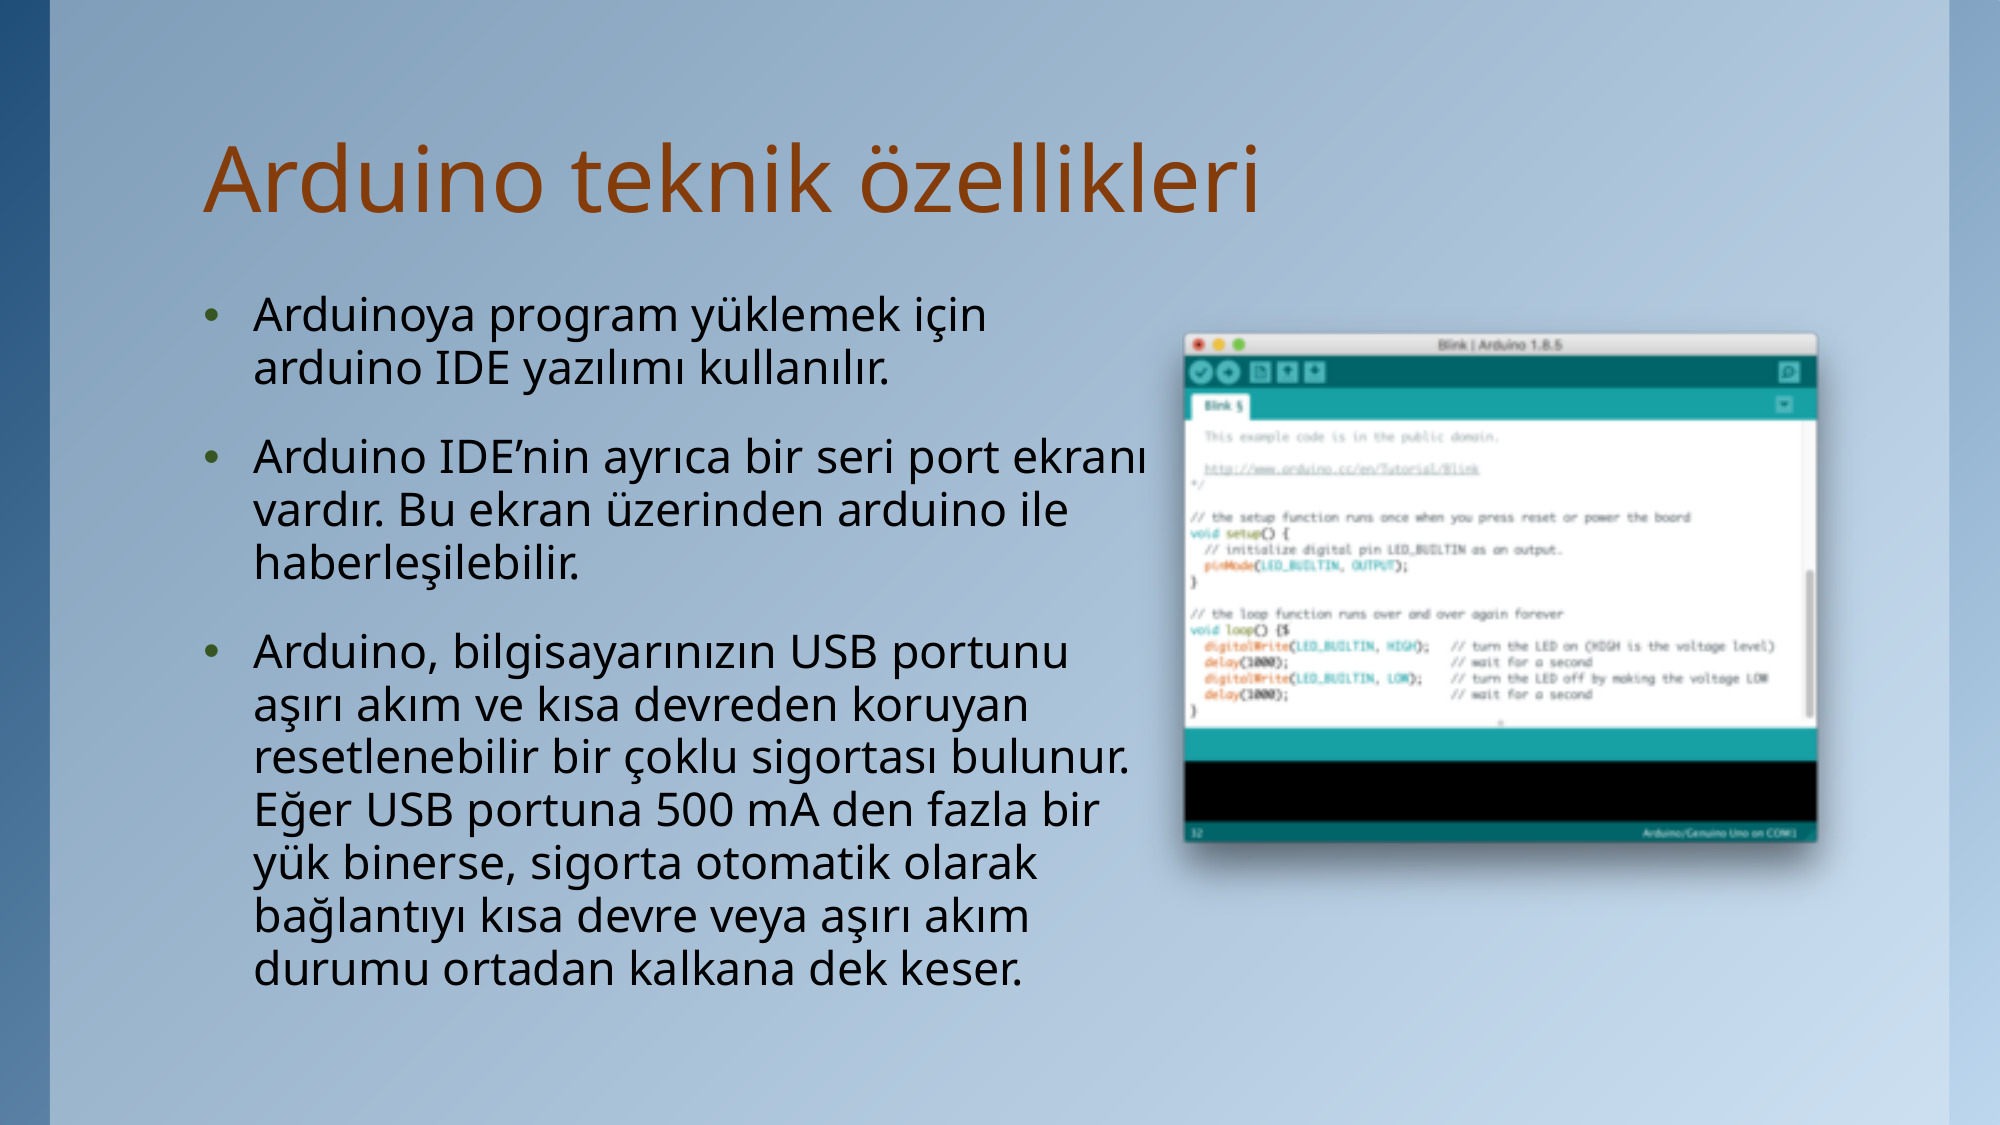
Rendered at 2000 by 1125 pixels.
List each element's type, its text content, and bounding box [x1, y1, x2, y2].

picture [1129, 302, 1874, 923]
title Arduino teknik özellikleri [183, 12, 1850, 242]
list Arduinoya program yüklemek için arduino IDE yazılımı kullanılır. Arduino IDE’nin ayrıca bir seri port ekranı vardır. Bu ekran üzerinden arduino ile haberleşilebilir. Arduino, bilgisayarınızın USB portunu aşırı akım ve kısa devreden koruyan resetlenebilir bir çoklu sigortası bulunur. Eğer USB portuna 500 mA den fazla bir yük binerse, sigorta otomatik olarak bağlantıyı kısa devre veya aşırı akım durumu ortadan kalkana dek keser. [183, 279, 1189, 1013]
